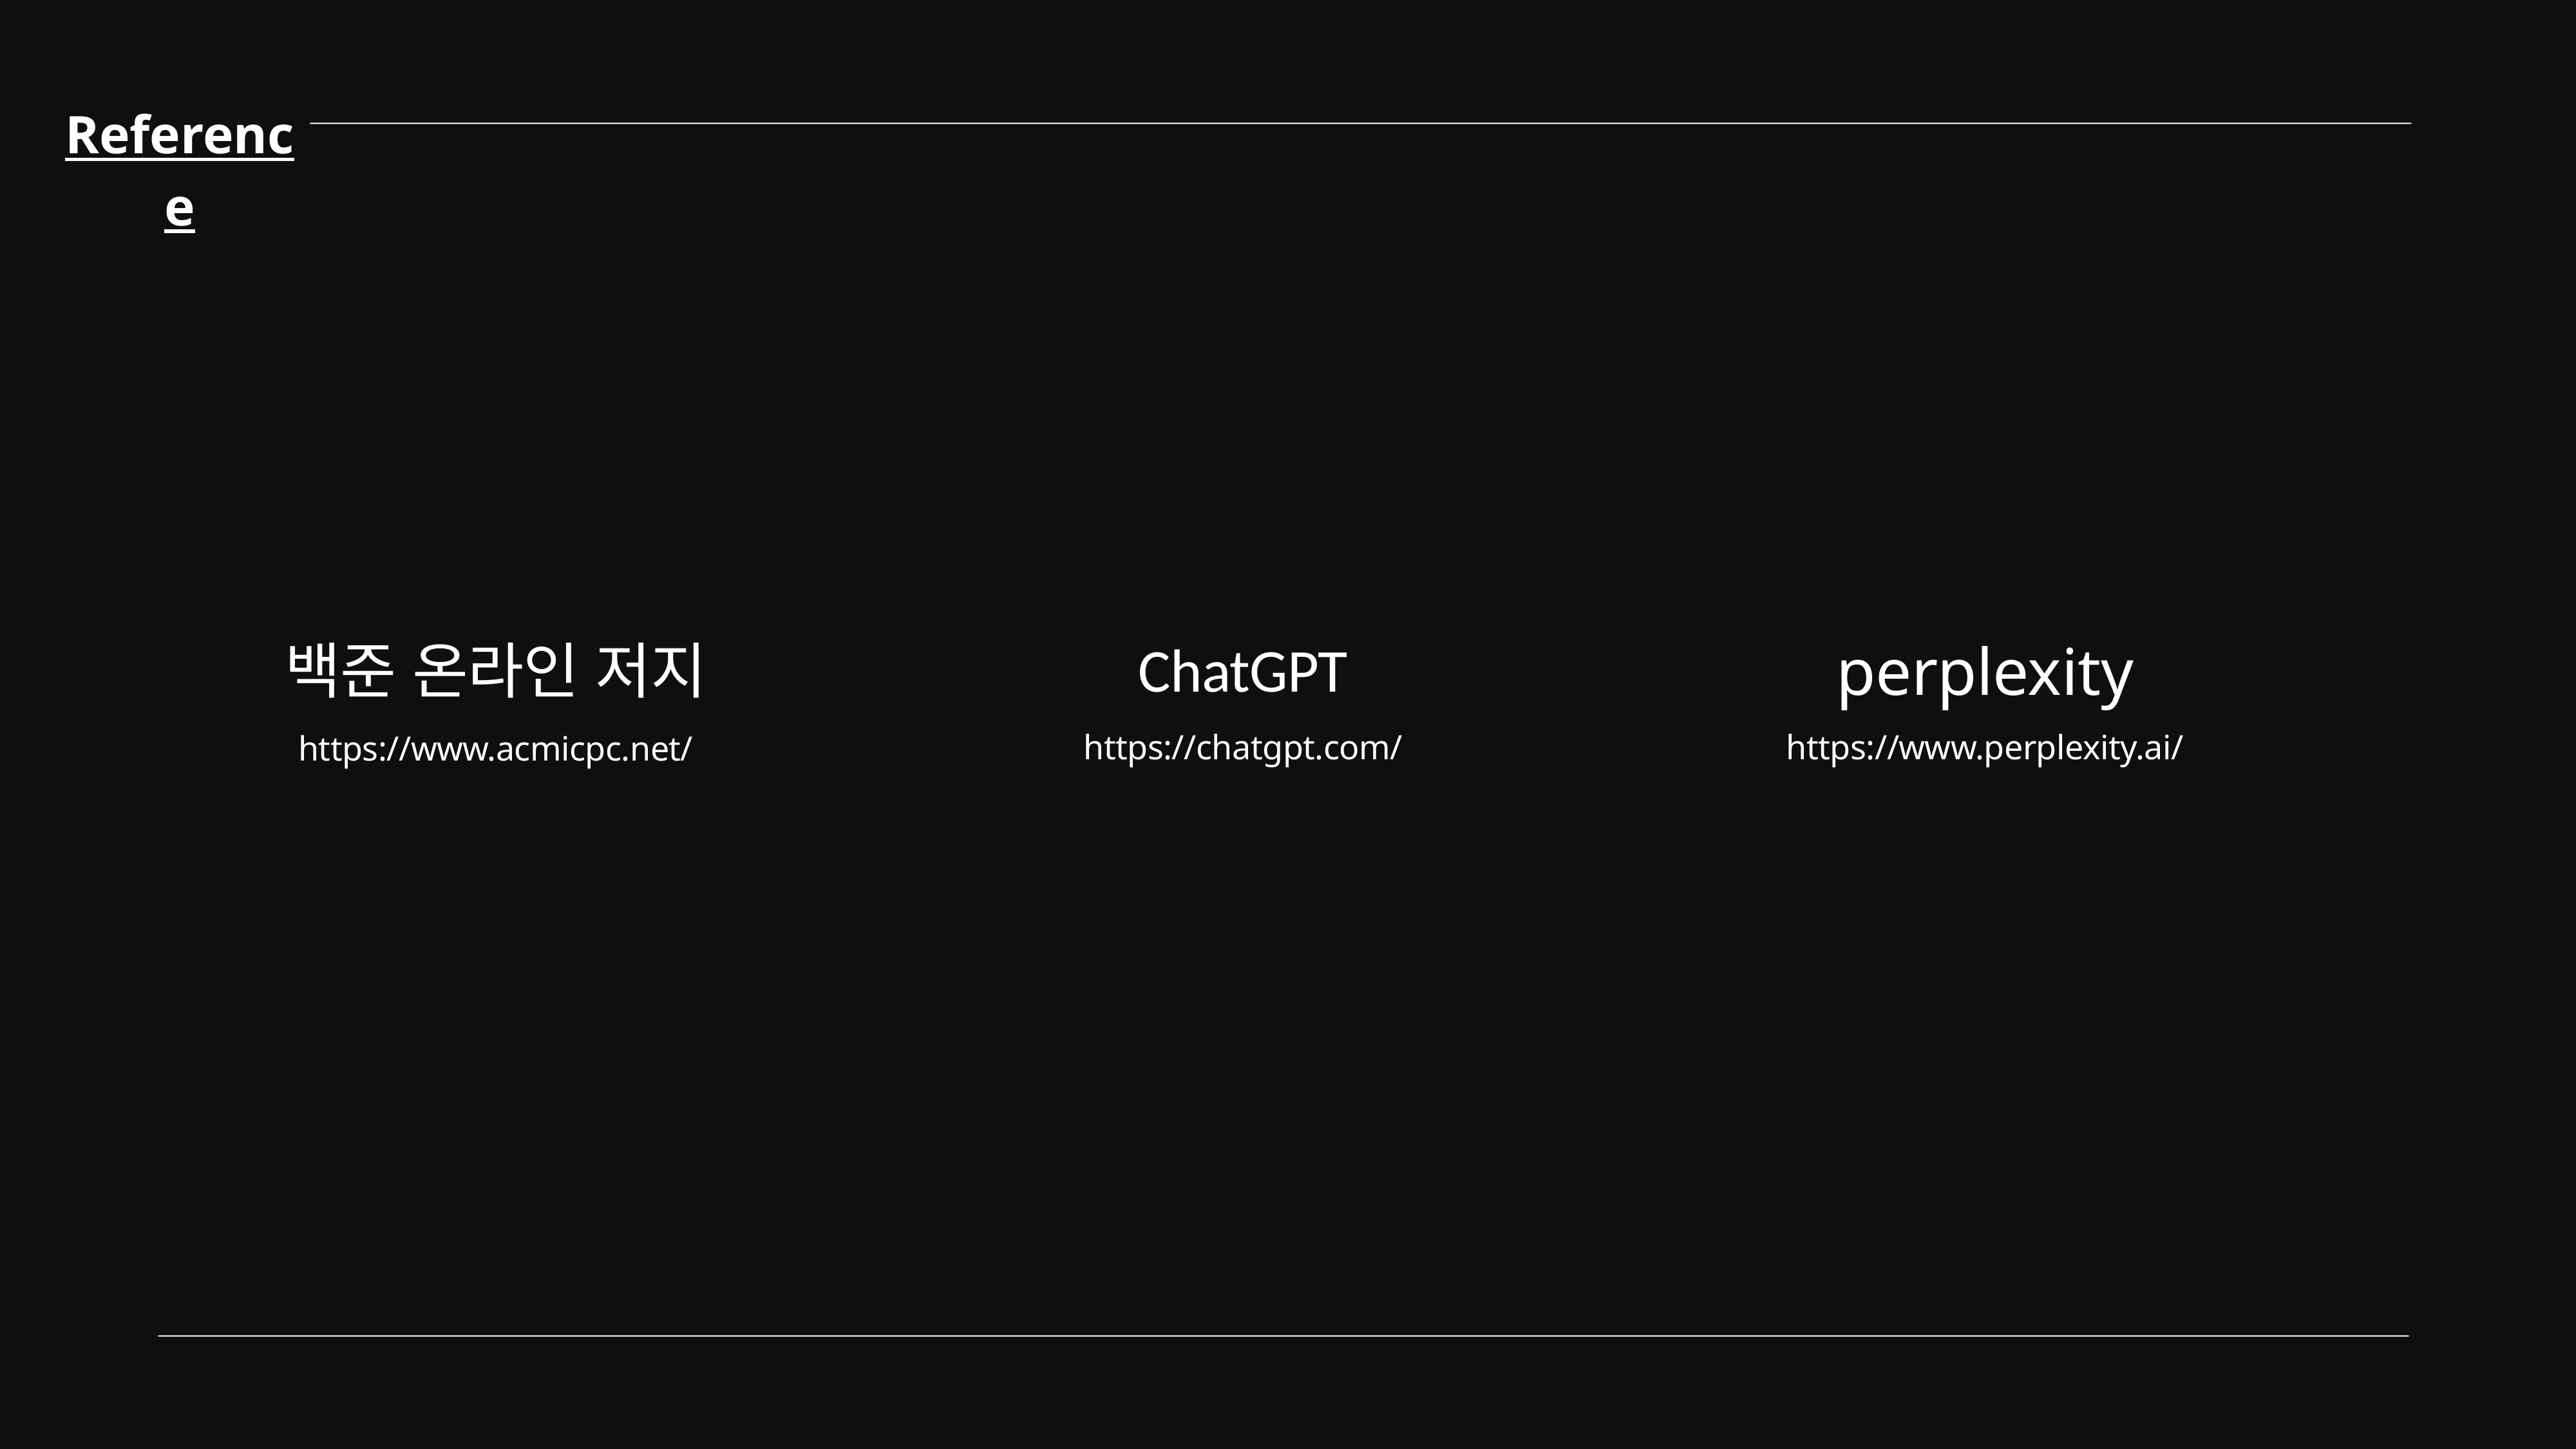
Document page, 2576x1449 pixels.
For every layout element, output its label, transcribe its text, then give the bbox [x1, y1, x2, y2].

picture [155, 1334, 2413, 1338]
picture [307, 122, 2416, 125]
text_box 백준 온라인 저지 [234, 629, 757, 714]
text_box https://chatgpt.com/ [986, 724, 1501, 772]
text_box https://www.acmicpc.net/ [238, 726, 753, 773]
text_box perplexity [1724, 628, 2246, 713]
text_box Reference [45, 87, 314, 160]
text_box ChatGPT [981, 628, 1504, 713]
text_box https://www.perplexity.ai/ [1728, 724, 2242, 772]
